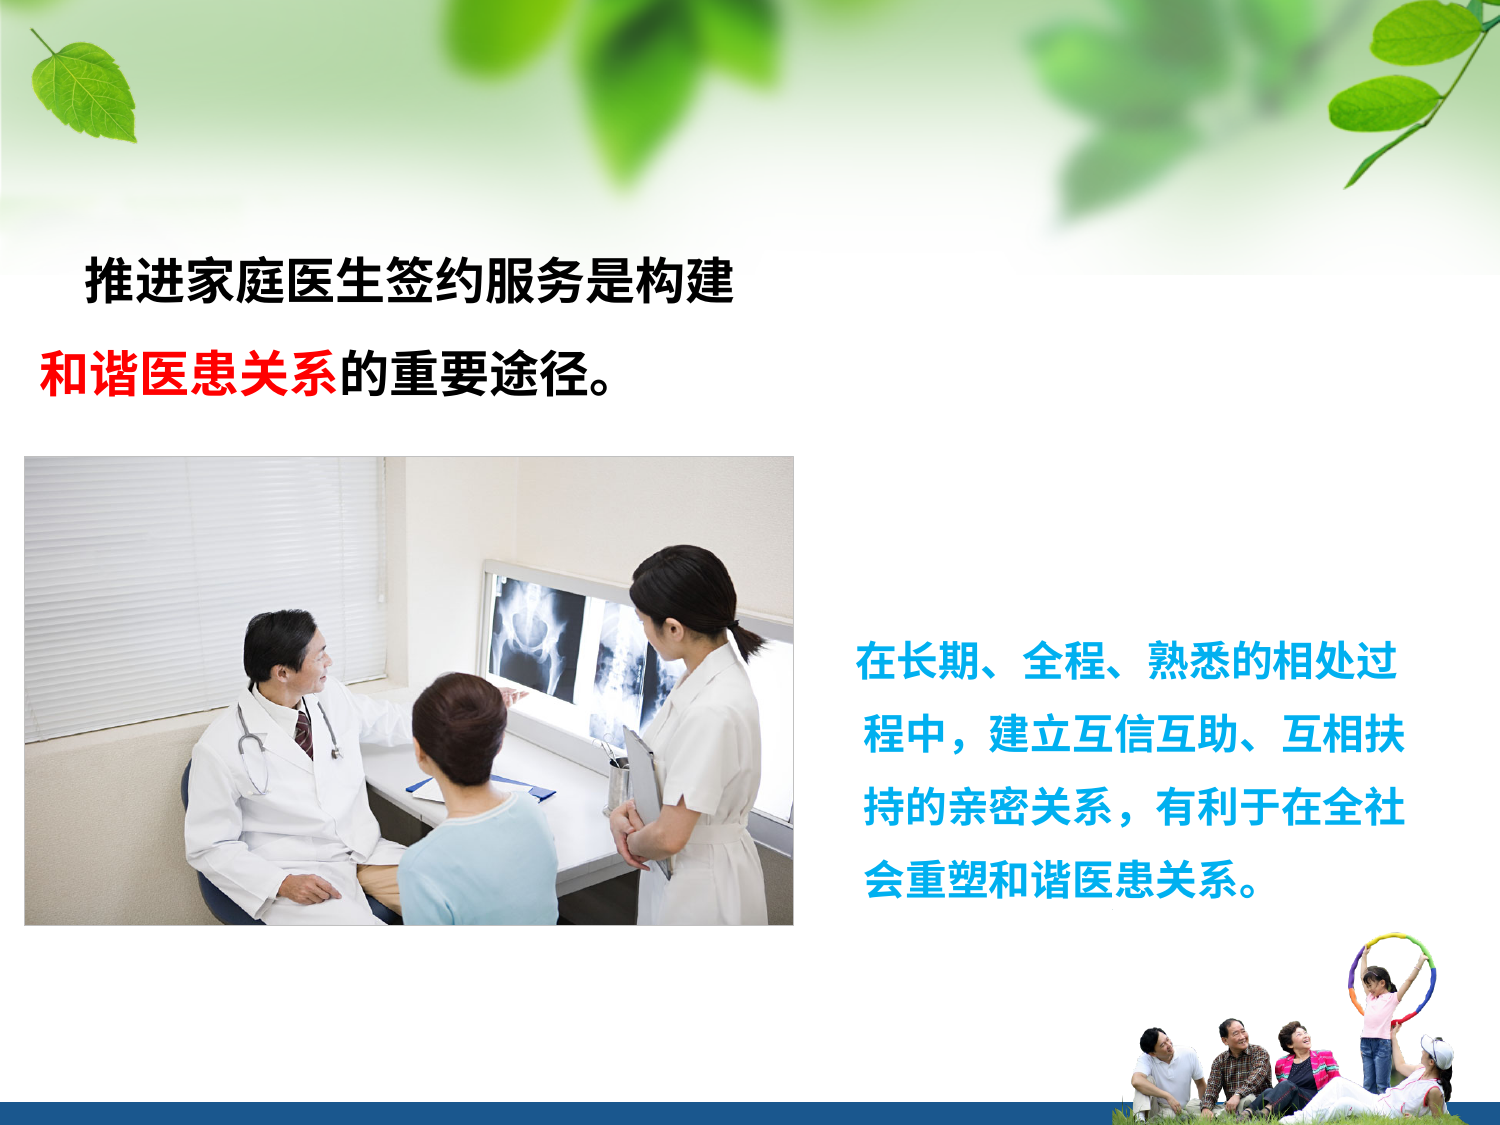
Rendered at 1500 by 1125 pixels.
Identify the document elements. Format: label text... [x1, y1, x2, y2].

picture [0, 0, 1500, 275]
text_box 在长期、全程、熟悉的相处过程中，建立互信互助、互相扶持的亲密关系，有利于在全社会重塑和谐医患关系。 [794, 604, 1431, 911]
picture [1112, 909, 1475, 1125]
text_box [24, 456, 794, 926]
text_box 推进家庭医生签约服务是构建和谐医患关系的重要途径。 [24, 208, 775, 411]
